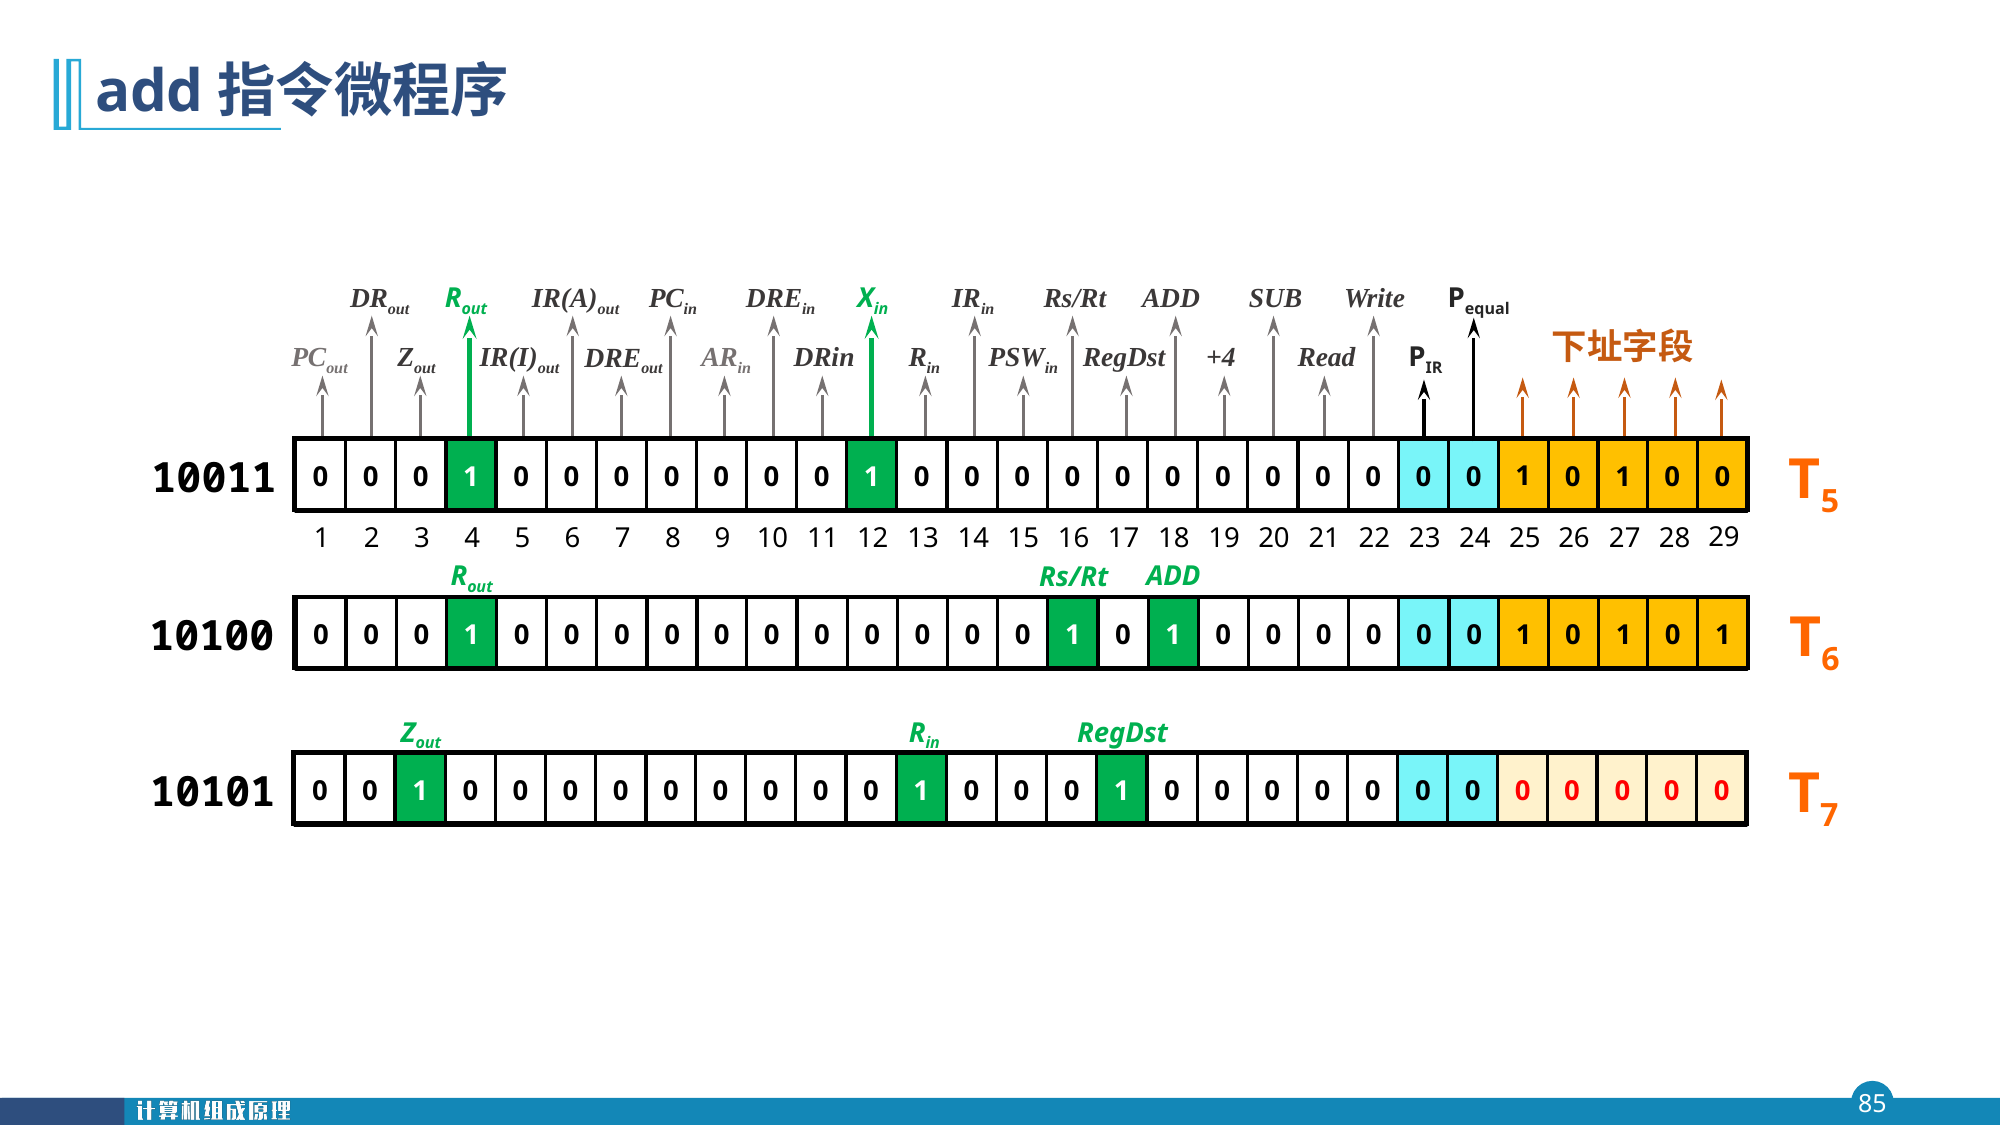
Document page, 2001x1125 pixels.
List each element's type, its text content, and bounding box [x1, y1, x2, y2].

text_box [139, 707, 1888, 832]
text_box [140, 272, 1889, 550]
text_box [138, 550, 1889, 676]
title add指令微程序 [80, 42, 1805, 144]
